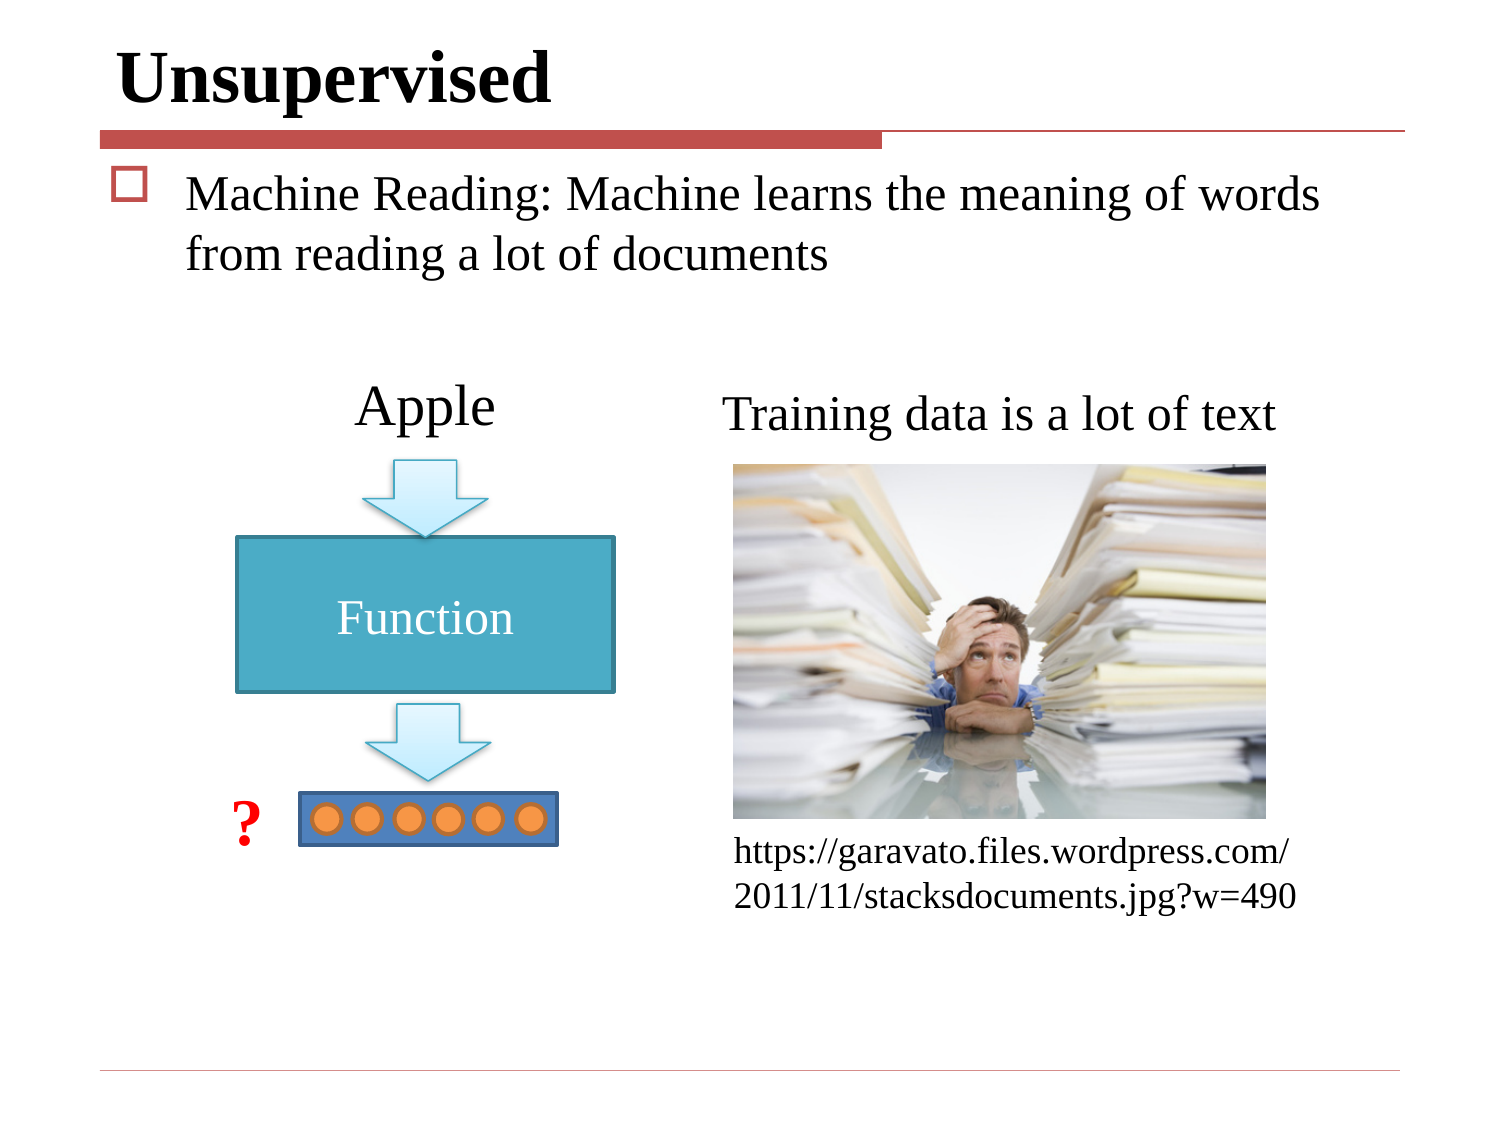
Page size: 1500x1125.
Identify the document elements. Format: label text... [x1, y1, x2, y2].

text_box Apple [218, 359, 633, 445]
list Machine Reading: Machine learns the meaning of words from reading a lot of documents [92, 152, 1406, 1059]
text_box ? [215, 771, 285, 867]
text_box [364, 703, 492, 782]
text_box Function [235, 535, 616, 694]
text_box https://garavato.files.wordpress.com/2011/11/stacksdocuments.jpg?w=490 [718, 825, 1332, 924]
text_box [361, 459, 489, 538]
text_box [299, 792, 557, 846]
title Unsupervised [100, 30, 1412, 126]
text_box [667, 373, 1332, 819]
